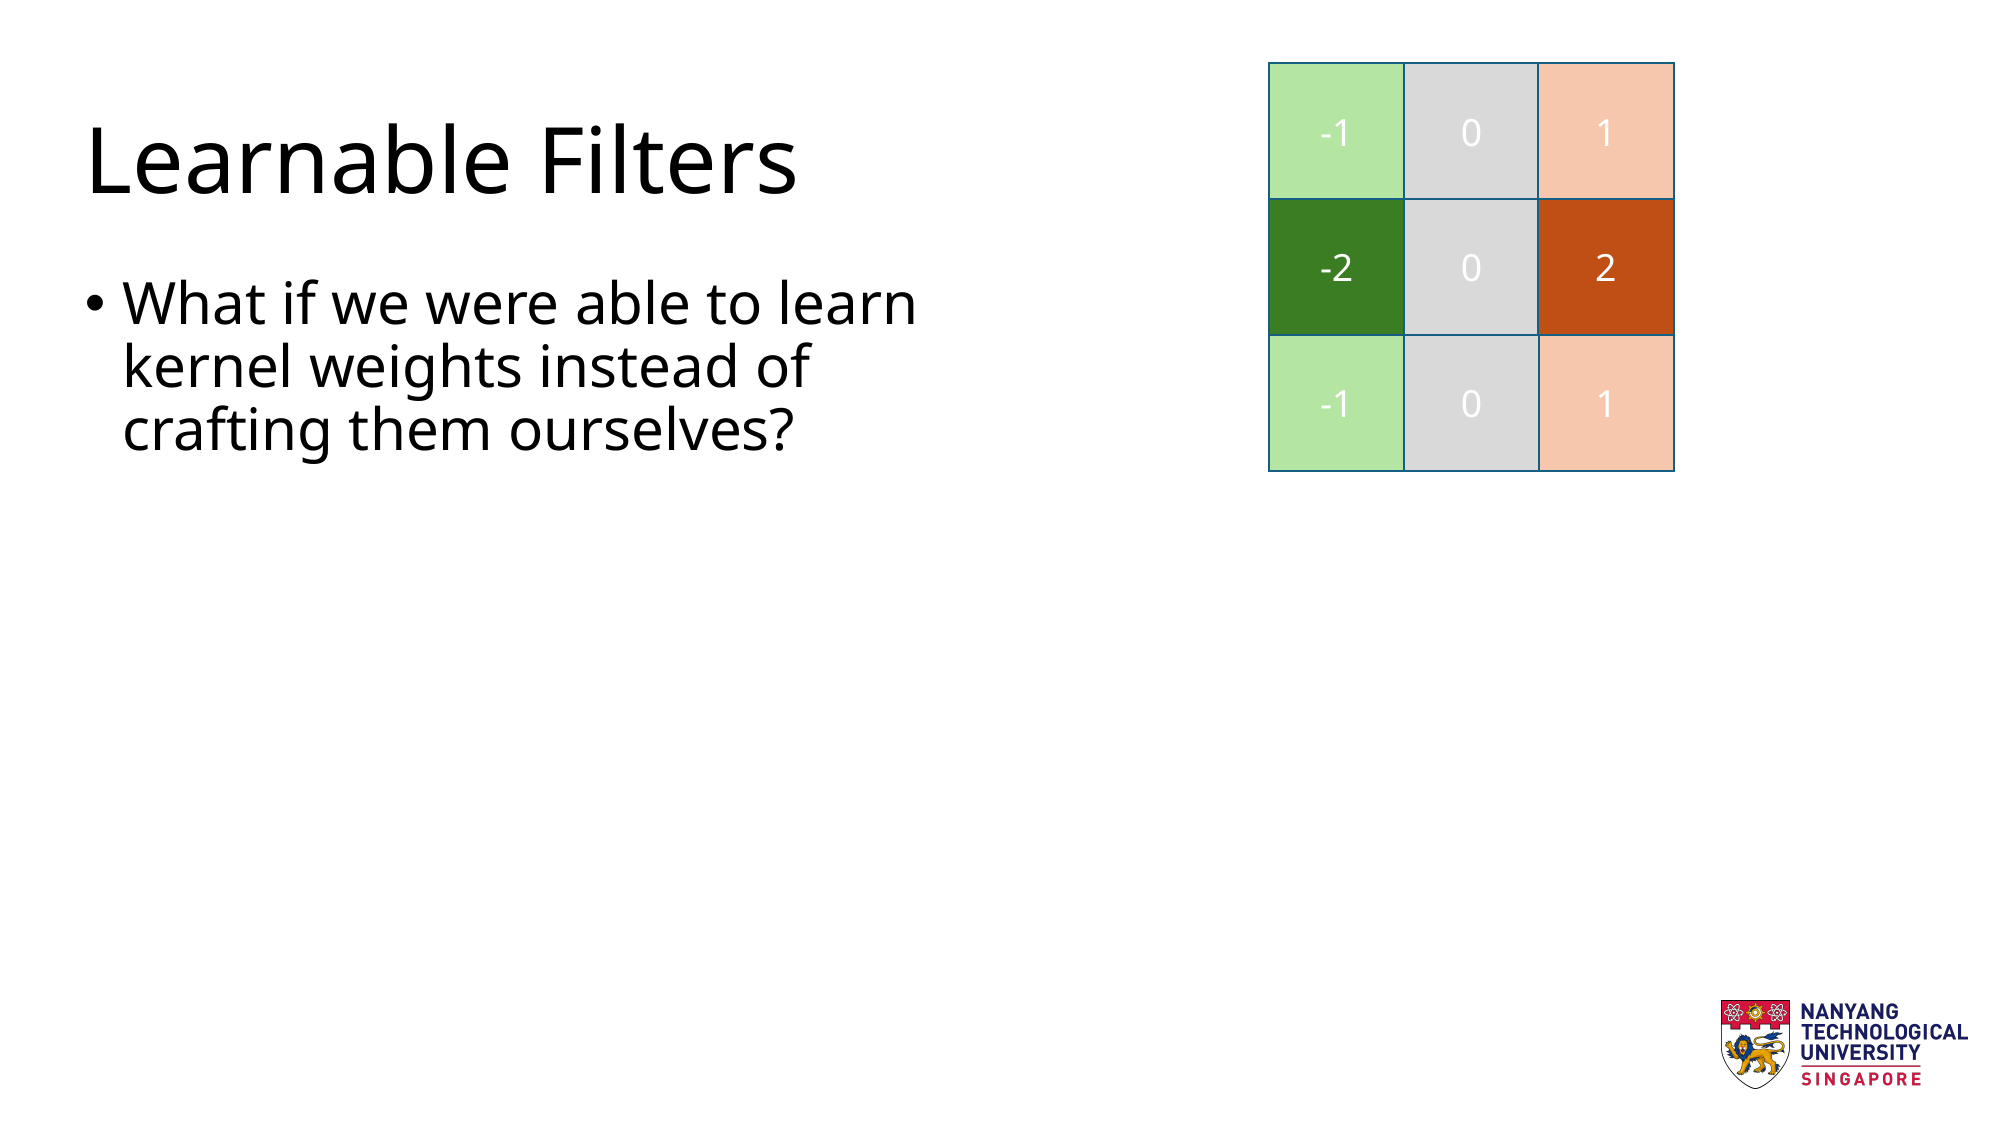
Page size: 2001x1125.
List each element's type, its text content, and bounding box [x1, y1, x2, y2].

text_box 0 [1403, 325, 1537, 334]
list What if we were able to learn kernel weights instead of crafting them ourselves? [69, 325, 1027, 1125]
text_box -2 [1268, 325, 1403, 334]
text_box 1 [1538, 334, 1675, 472]
text_box Learnable Filters [69, 106, 1795, 325]
text_box -1 [1268, 62, 1403, 106]
text_box -1 [1268, 334, 1403, 472]
text_box 1 [1537, 62, 1675, 106]
text_box 0 [1403, 62, 1537, 106]
text_box 2 [1537, 325, 1675, 334]
picture [1720, 1000, 1968, 1090]
text_box 0 [1403, 334, 1538, 472]
